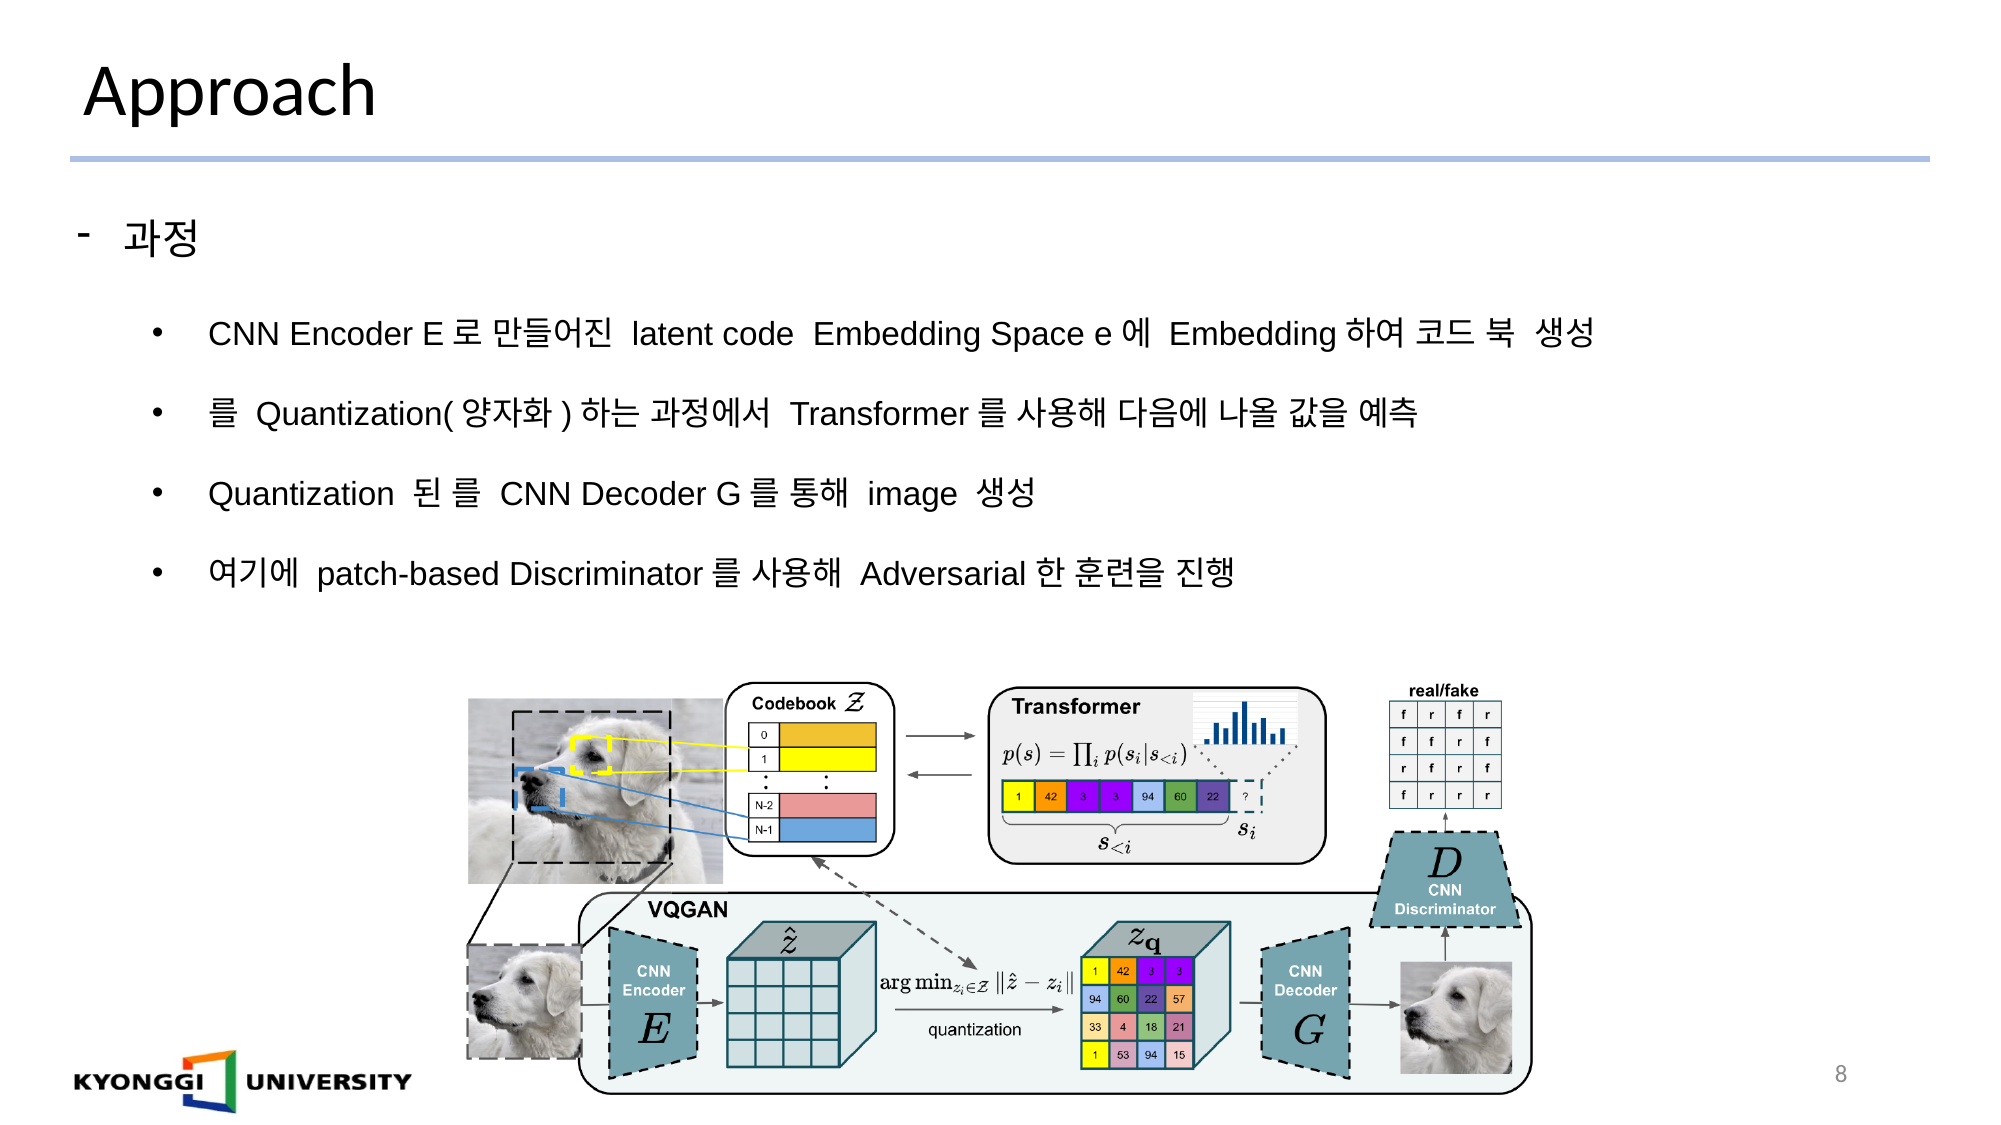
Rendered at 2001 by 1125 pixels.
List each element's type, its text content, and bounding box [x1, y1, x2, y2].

picture [69, 1044, 418, 1124]
slide_number 8 [1544, 1042, 1863, 1103]
picture [456, 673, 1544, 1103]
title Approach [68, 32, 1698, 150]
